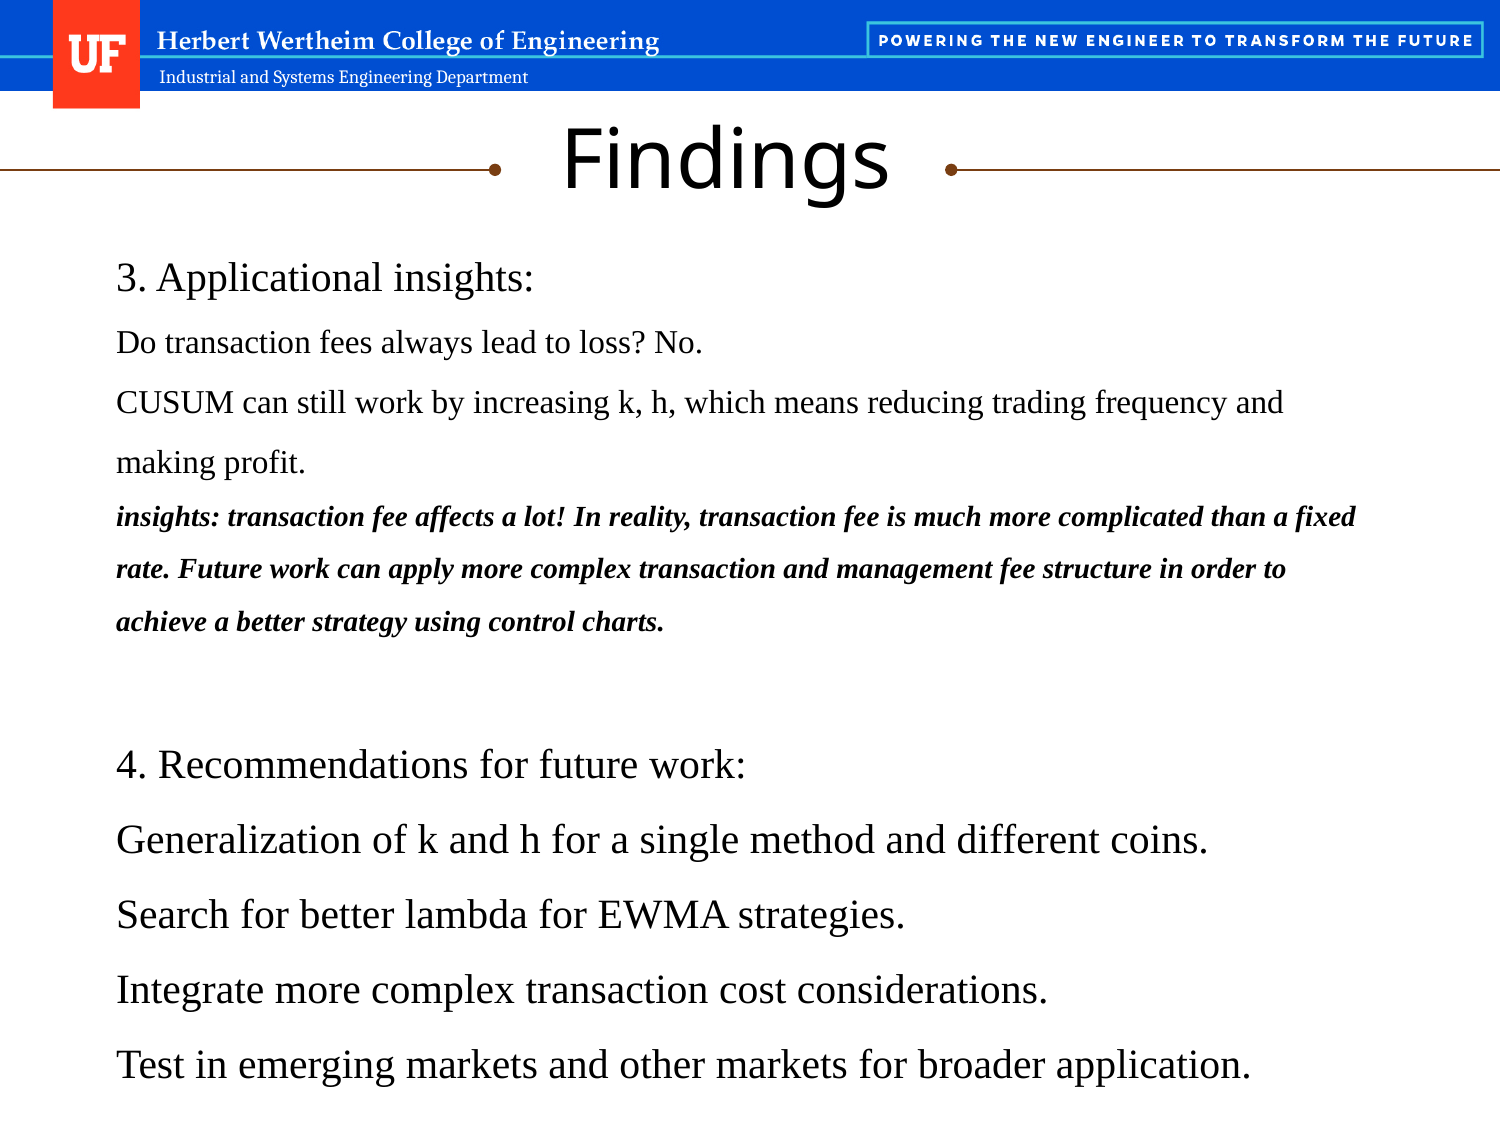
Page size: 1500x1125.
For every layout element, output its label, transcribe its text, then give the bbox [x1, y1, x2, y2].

picture [0, 0, 1500, 117]
text_box Findings [545, 98, 954, 213]
title 3. Applicational insights: Do transaction fees always lead to loss? No. CUSUM can still work by increasing k, h, which means reducing trading frequency and making profit. insights: transaction fee affects a lot! In reality, transaction fee is much more complicated than a fixed rate. Future work can apply more complex transaction and management fee structure in order to achieve a better strategy using control charts. 4. Recommendations for future work: Generalization of k and h for a single method and different coins. Search for better lambda for EWMA strategies. Integrate more complex transaction cost considerations. Test in emerging markets and other markets for broader application. [101, 217, 1398, 1094]
